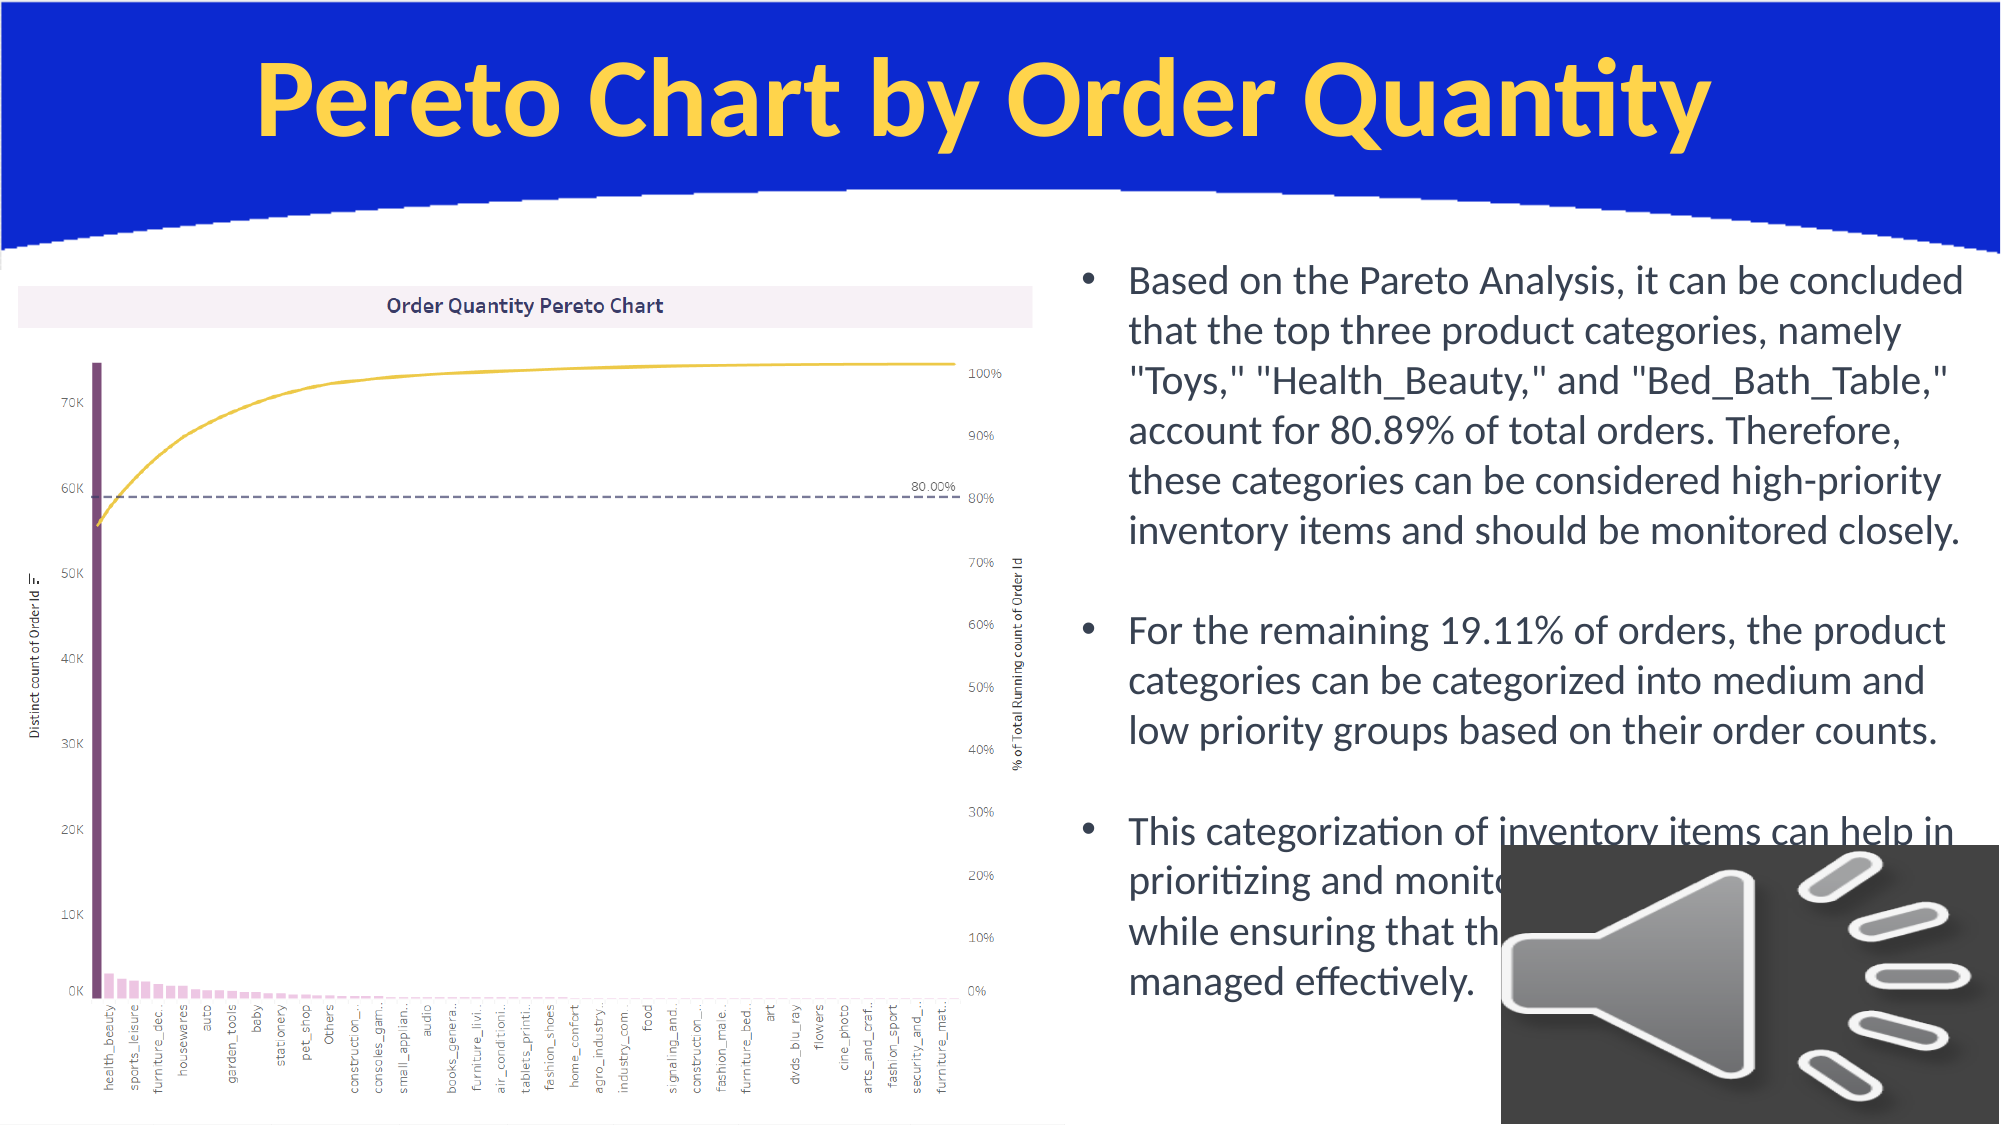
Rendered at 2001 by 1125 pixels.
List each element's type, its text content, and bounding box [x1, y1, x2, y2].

picture [0, 0, 2001, 1125]
text_box Pereto Chart by Order Quantity [240, 16, 1730, 167]
text_box Based on the Pareto Analysis, it can be concluded that the top three product categories, namely "Toys," "Health_Beauty," and "Bed_Bath_Table," account for 80.89% of total orders. Therefore, these categories can be considered high-priority inventory items and should be monitored closely. For the remaining 19.11% of orders, the product categories can be categorized into medium and low priority groups based on their order counts. This categorization of inventory items can help in prioritizing and monitoring the top-selling items while ensuring that the other categories are also managed effectively. [1066, 245, 2000, 1011]
